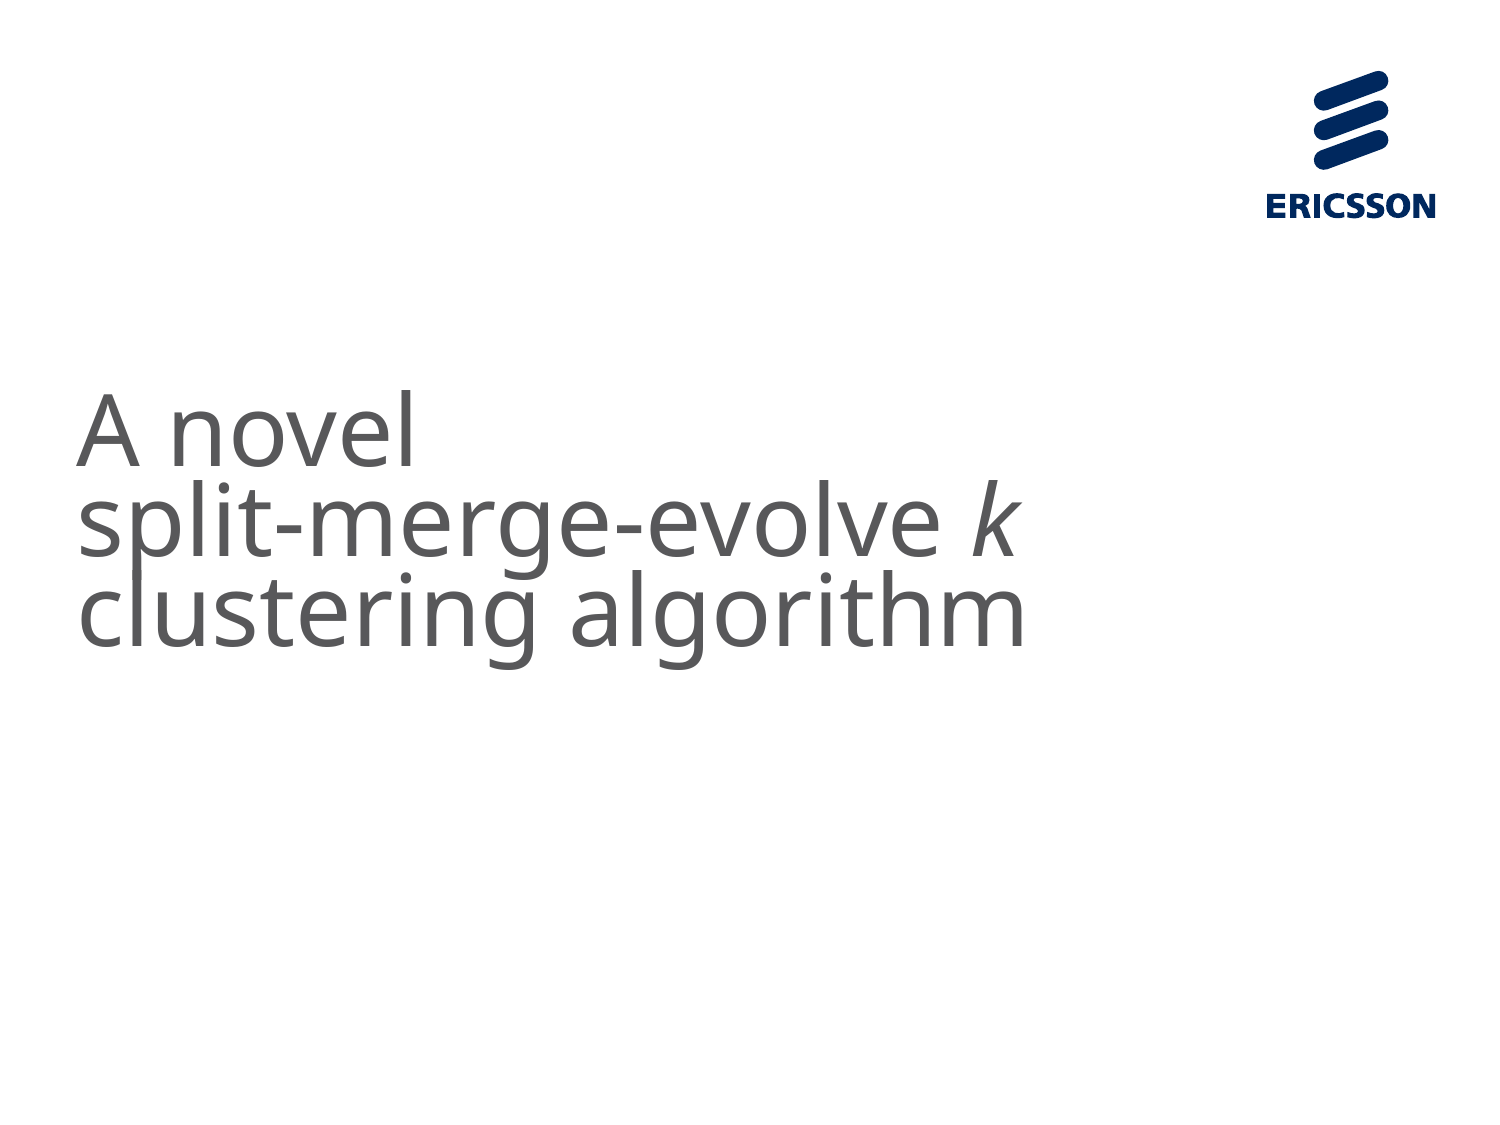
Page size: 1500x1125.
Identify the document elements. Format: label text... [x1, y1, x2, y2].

title A novel split-merge-evolve k clustering algorithm [64, 296, 1435, 763]
